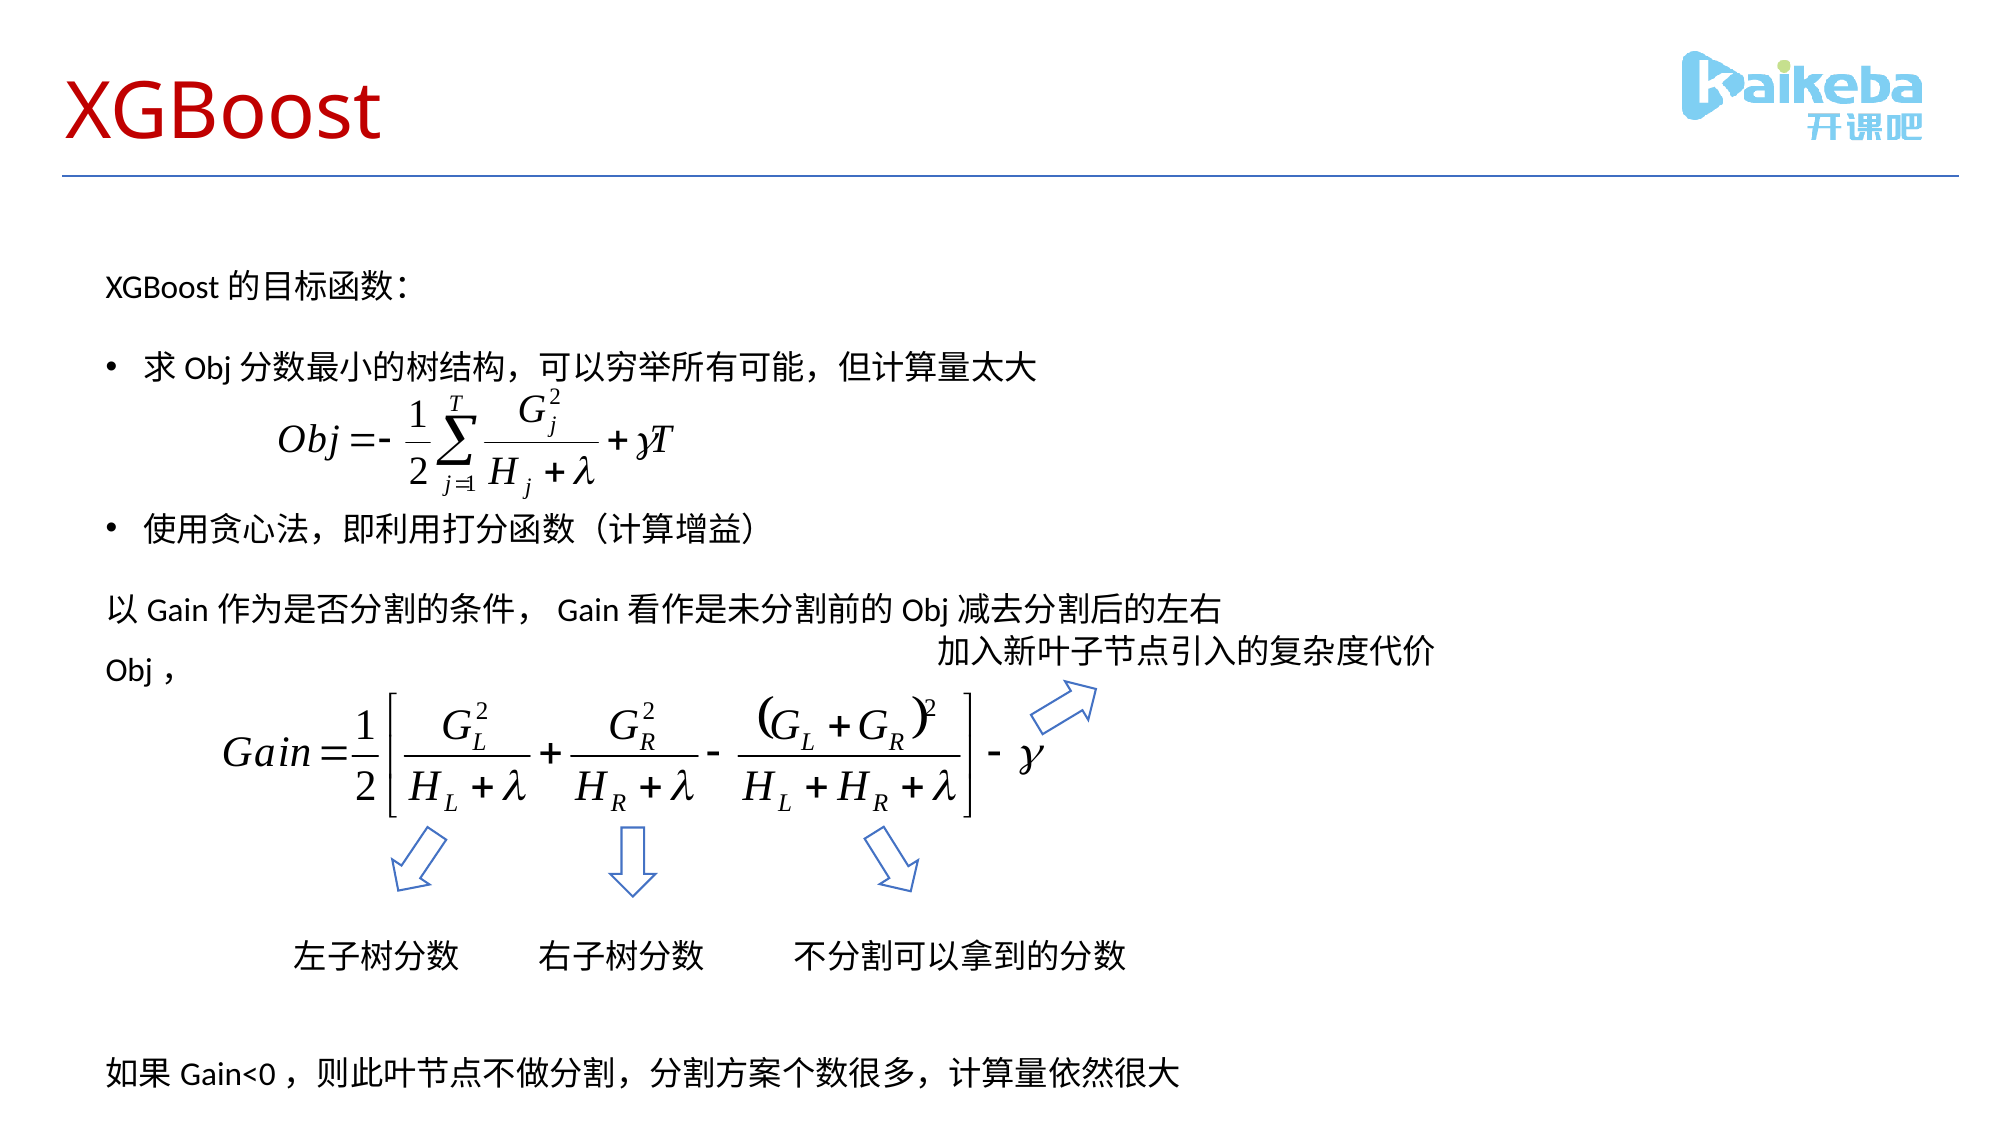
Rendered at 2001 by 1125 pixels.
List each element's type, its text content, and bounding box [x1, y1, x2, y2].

title XGBoost [57, 59, 1728, 167]
text_box [1049, 681, 1096, 731]
text_box [610, 829, 656, 897]
text_box 加入新叶子节点引入的复杂度代价 [929, 602, 1459, 695]
text_box XGBoost的目标函数： 求Obj分数最小的树结构，可以穷举所有可能，但计算量太大 使用贪心法，即利用打分函数（计算增益） 以Gain作为是否分割的条件，Gain看作是未分割前的Obj减去分割后的左右Obj， 如果Gain<0，则此叶节点不做分割，分割方案个数很多，计算量依然很大 [98, 238, 1233, 929]
text_box [864, 829, 918, 892]
text_box 右子树分数 [531, 908, 744, 1001]
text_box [216, 682, 1049, 829]
text_box [392, 829, 447, 891]
text_box 左子树分数 [286, 908, 499, 1001]
text_box 不分割可以拿到的分数 [786, 908, 1143, 1001]
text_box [272, 378, 683, 507]
table_cell Yahoo LTR [1653, 21, 1950, 167]
